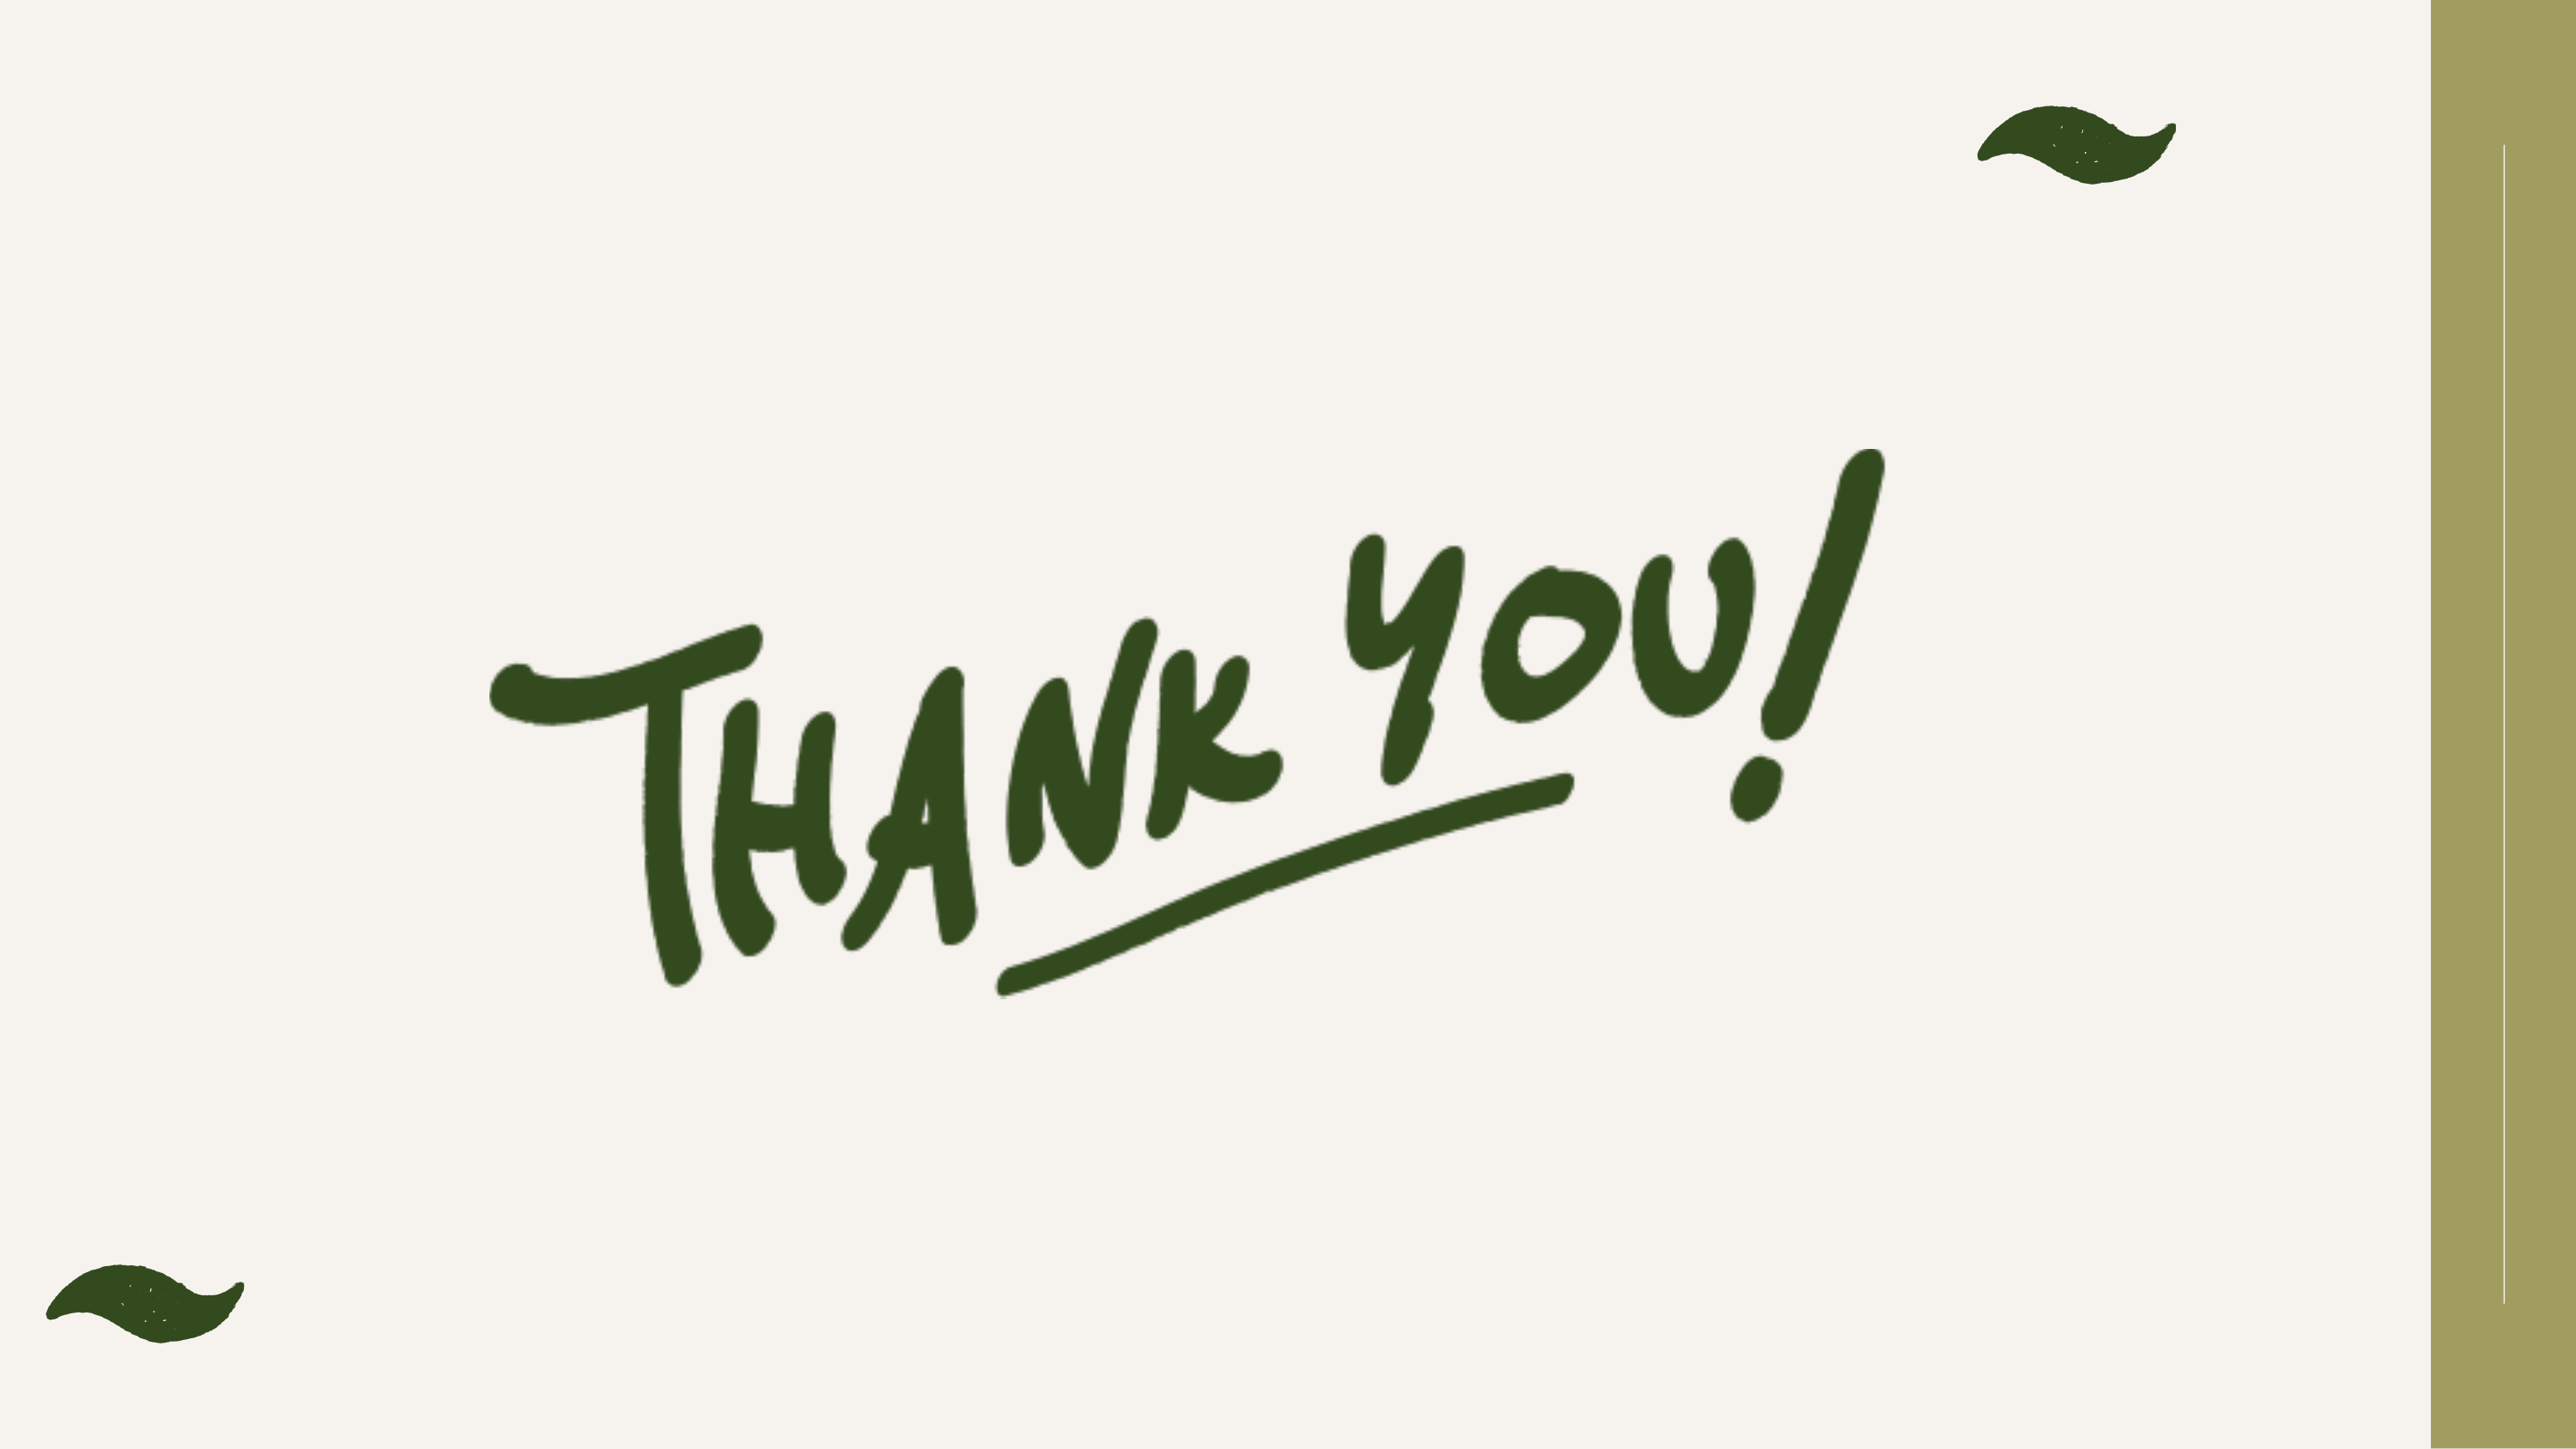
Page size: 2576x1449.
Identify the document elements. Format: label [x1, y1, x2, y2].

text_box [2431, 0, 2576, 1449]
text_box [46, 1264, 245, 1343]
text_box [1977, 106, 2177, 185]
text_box [489, 449, 1888, 999]
